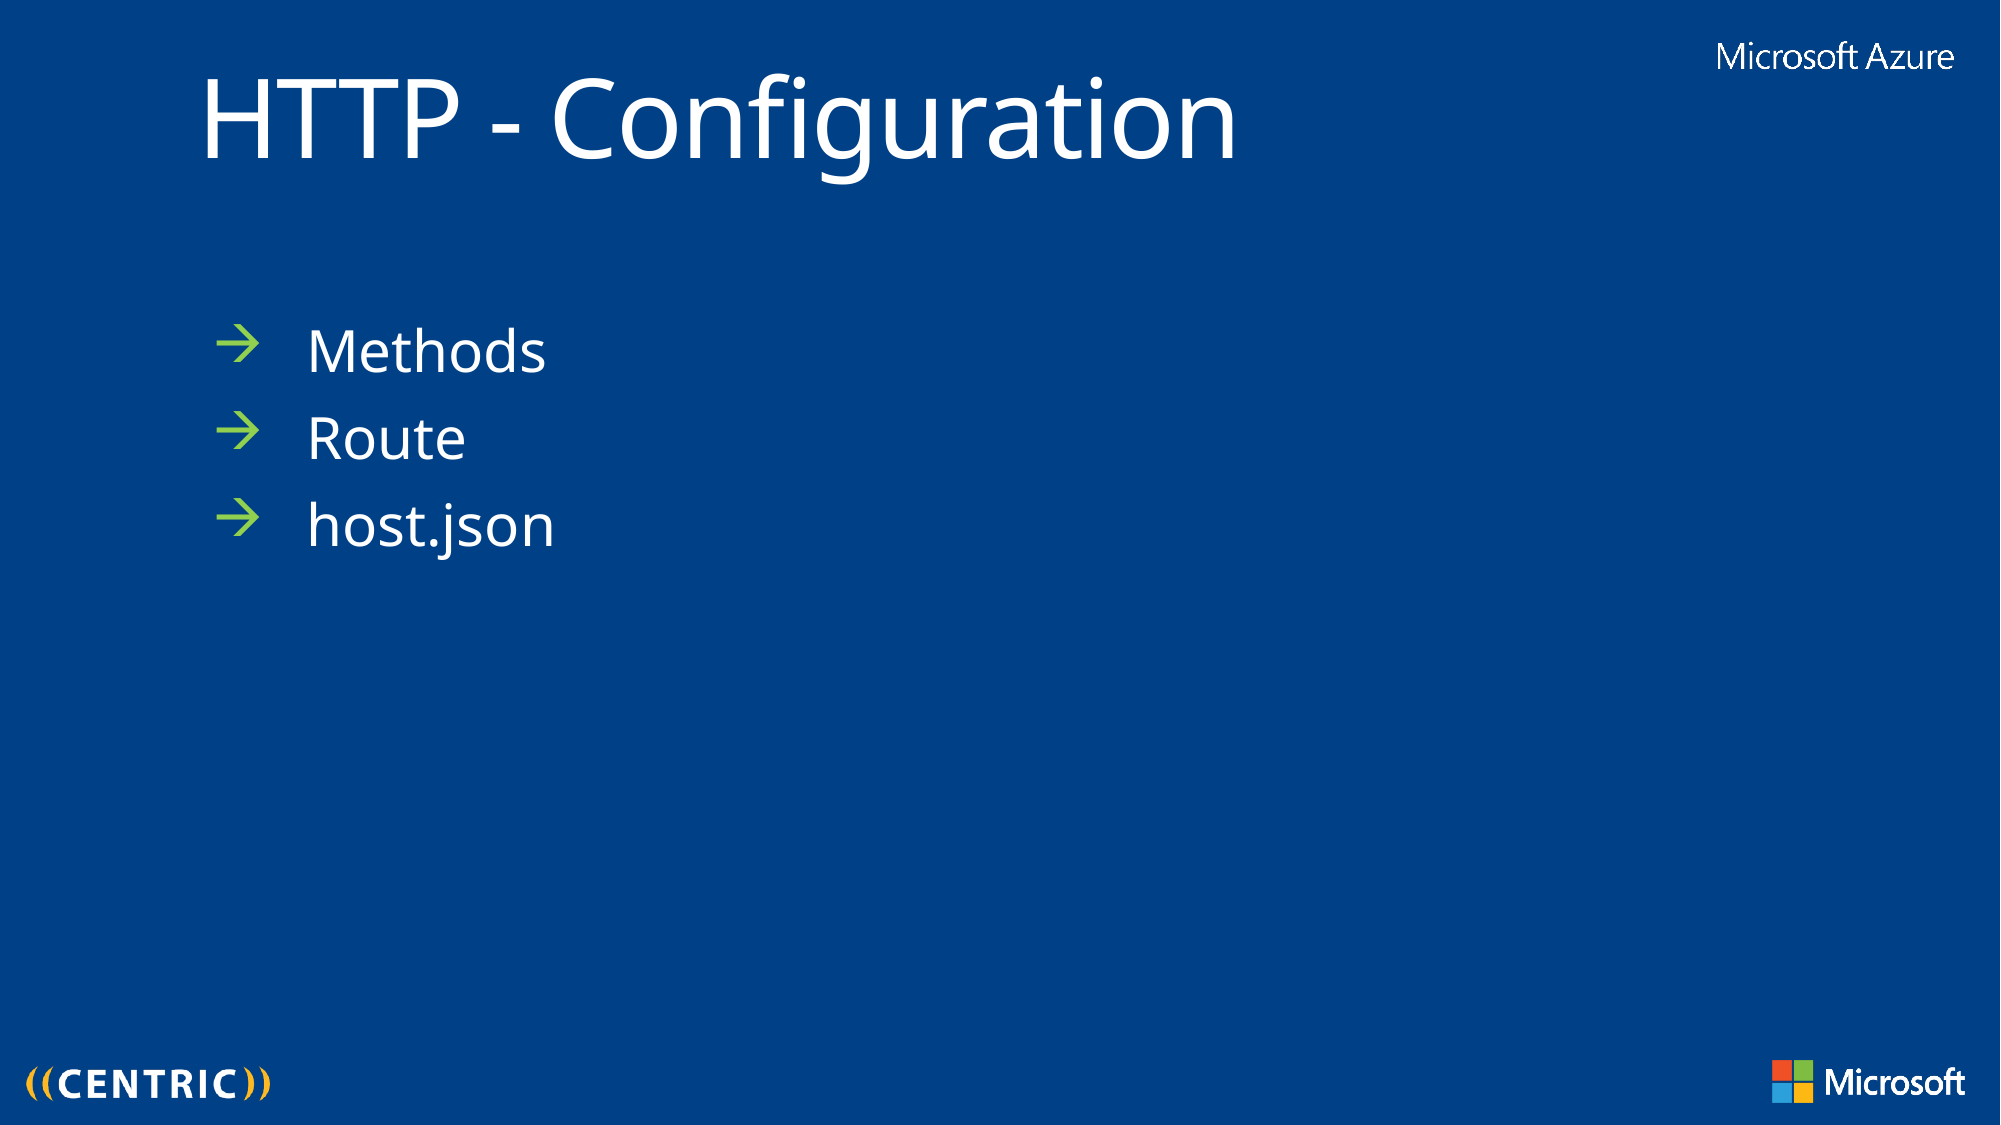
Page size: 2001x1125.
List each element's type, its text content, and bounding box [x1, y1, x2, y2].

text_box HTTP - Configuration [182, 56, 2000, 214]
text_box Methods Route host.json [182, 298, 1811, 584]
picture [1772, 1060, 1965, 1103]
picture [1699, 24, 1972, 56]
picture [26, 1066, 270, 1101]
